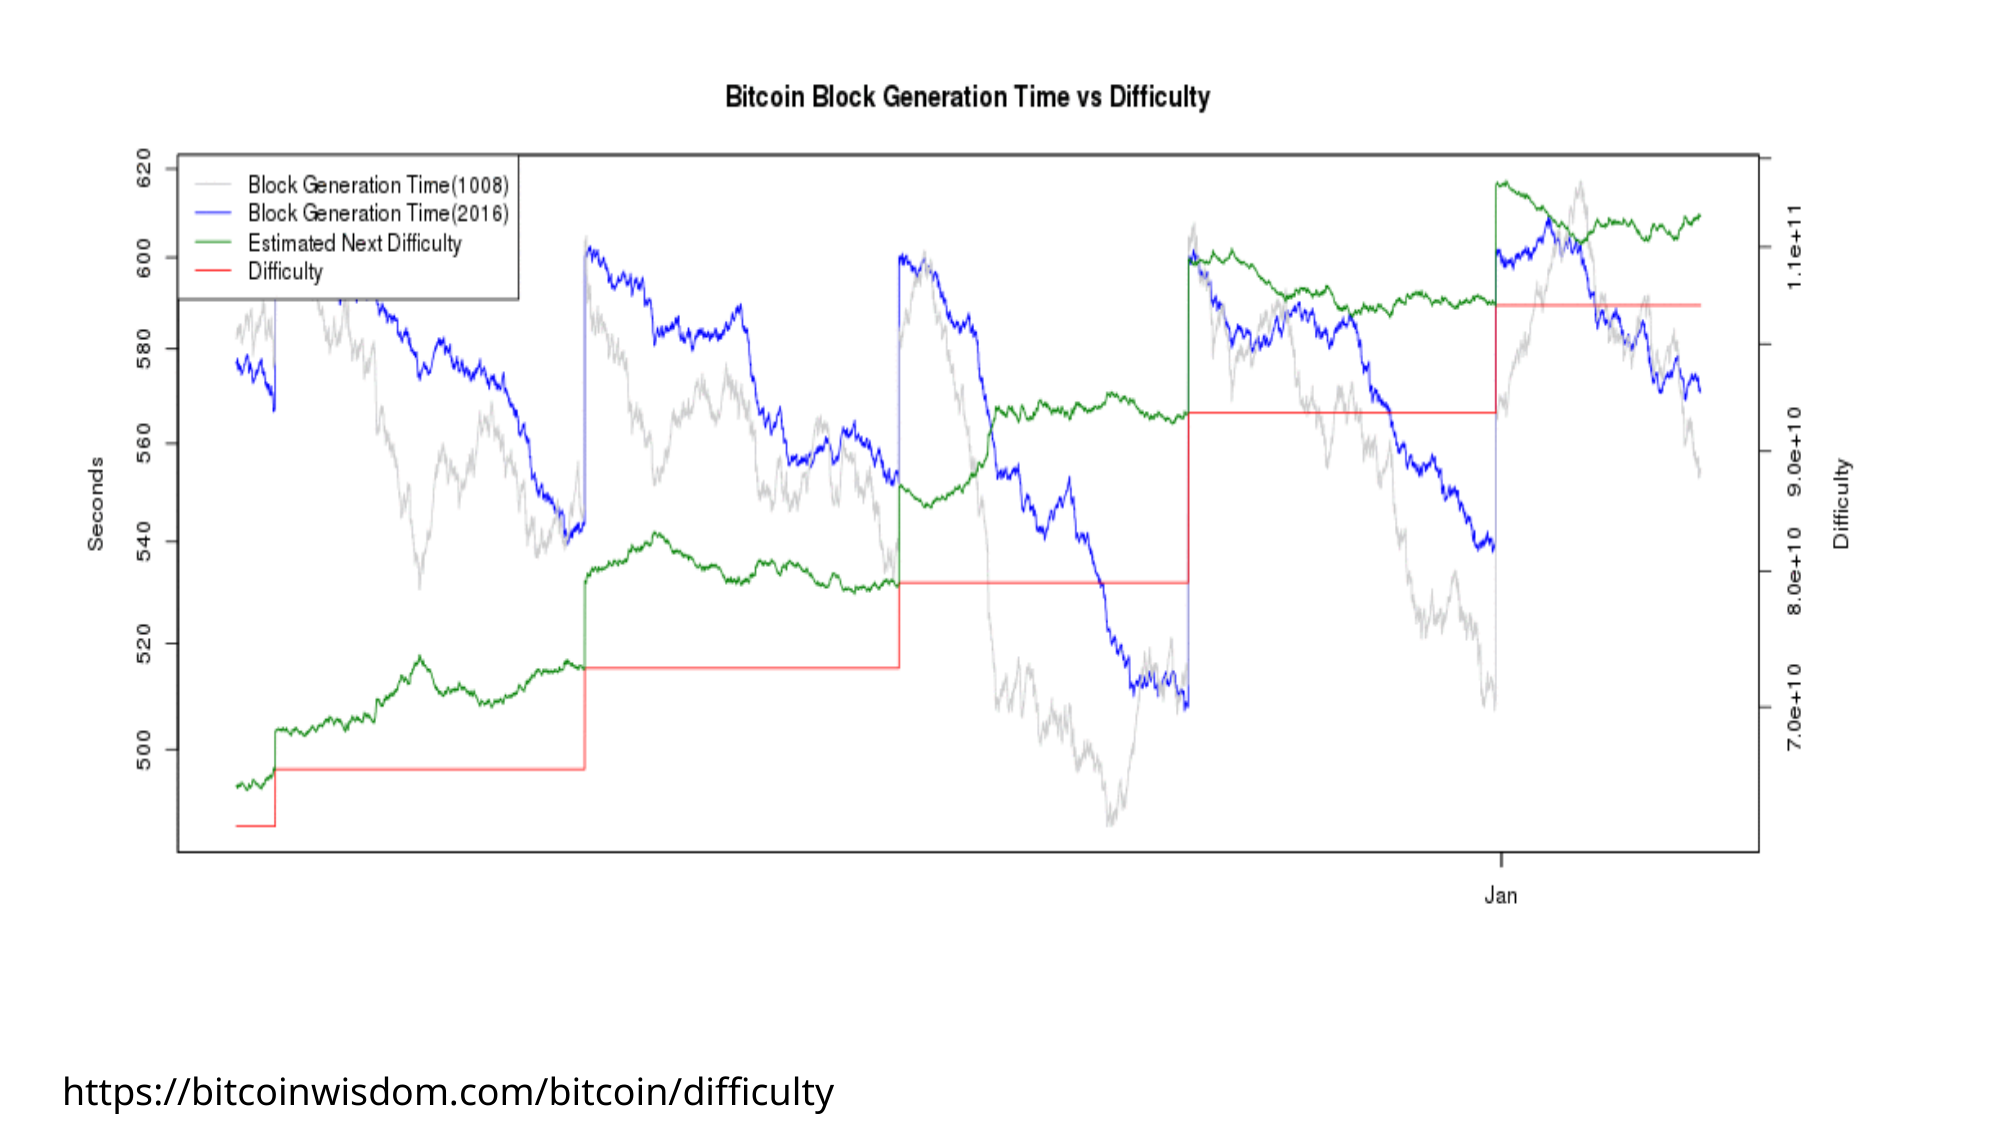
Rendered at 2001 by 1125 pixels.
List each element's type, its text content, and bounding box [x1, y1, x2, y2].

picture [0, 27, 1917, 952]
text_box https://bitcoinwisdom.com/bitcoin/difficulty [47, 1060, 940, 1121]
